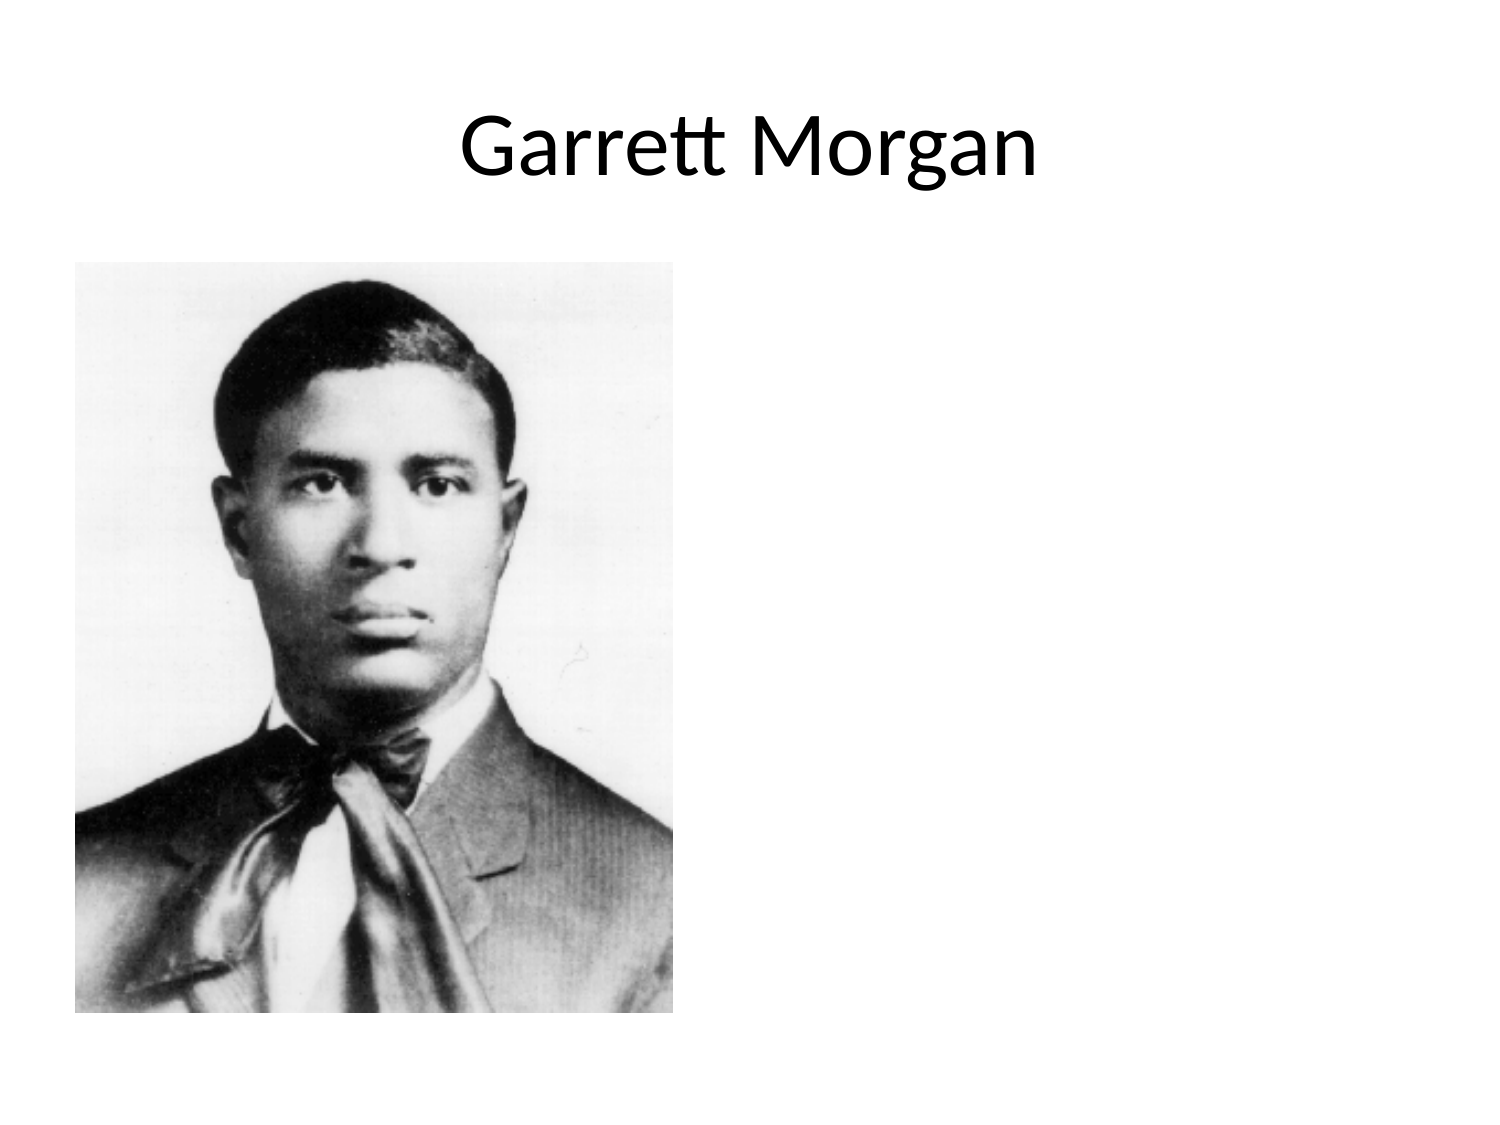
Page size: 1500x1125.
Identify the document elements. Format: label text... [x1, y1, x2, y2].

title Garrett Morgan [75, 45, 1425, 233]
picture [74, 262, 674, 1013]
